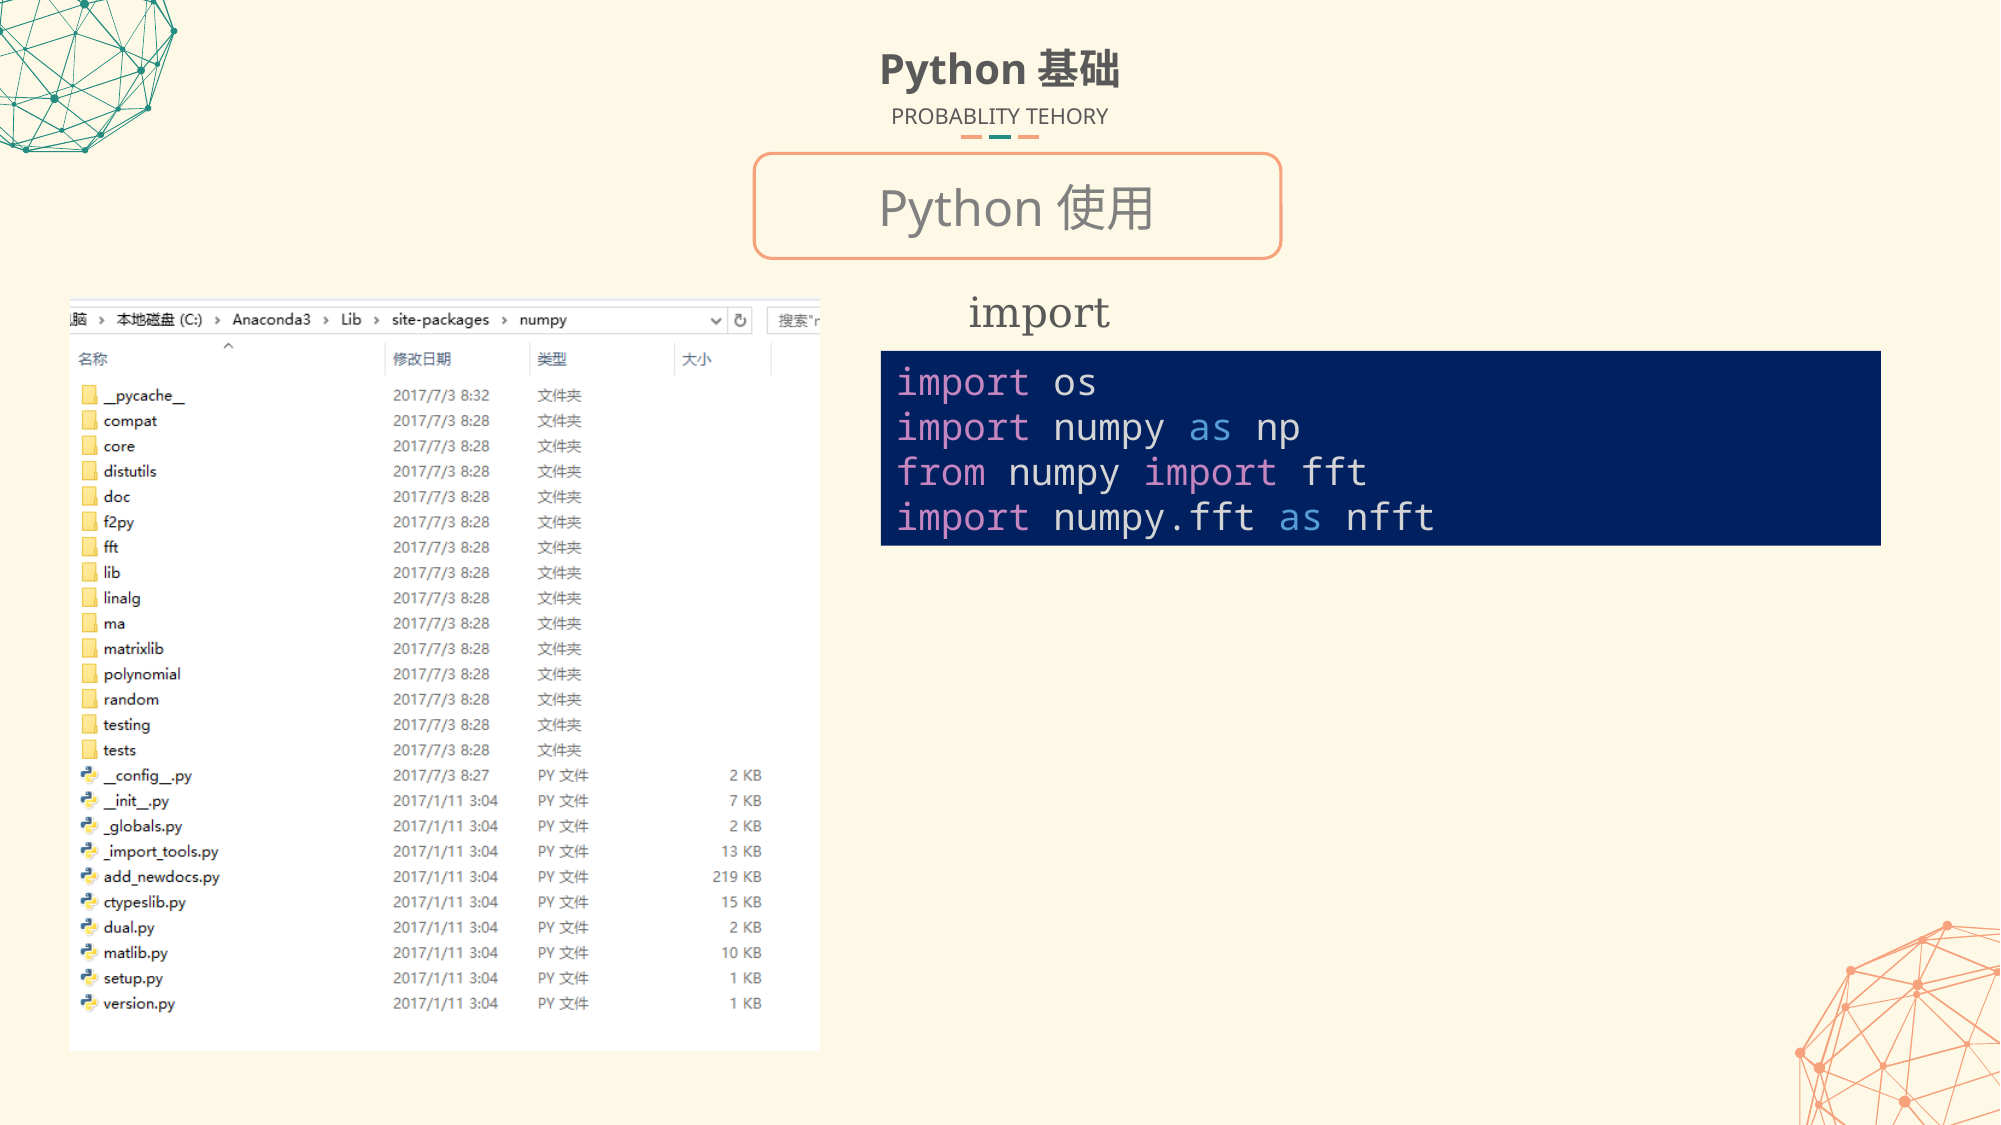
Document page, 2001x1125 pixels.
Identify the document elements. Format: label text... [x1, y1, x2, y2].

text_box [960, 136, 1040, 154]
text_box import os import numpy as np from numpy import fft import numpy.fft as nfft [880, 350, 1881, 546]
picture [70, 297, 821, 1051]
text_box import [473, 278, 1606, 344]
text_box PROBABLITY TEHORY [737, 87, 1263, 137]
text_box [0, 0, 178, 154]
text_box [1794, 920, 2000, 1125]
text_box Python基础 [864, 35, 1136, 87]
text_box Python使用 [753, 152, 1282, 260]
